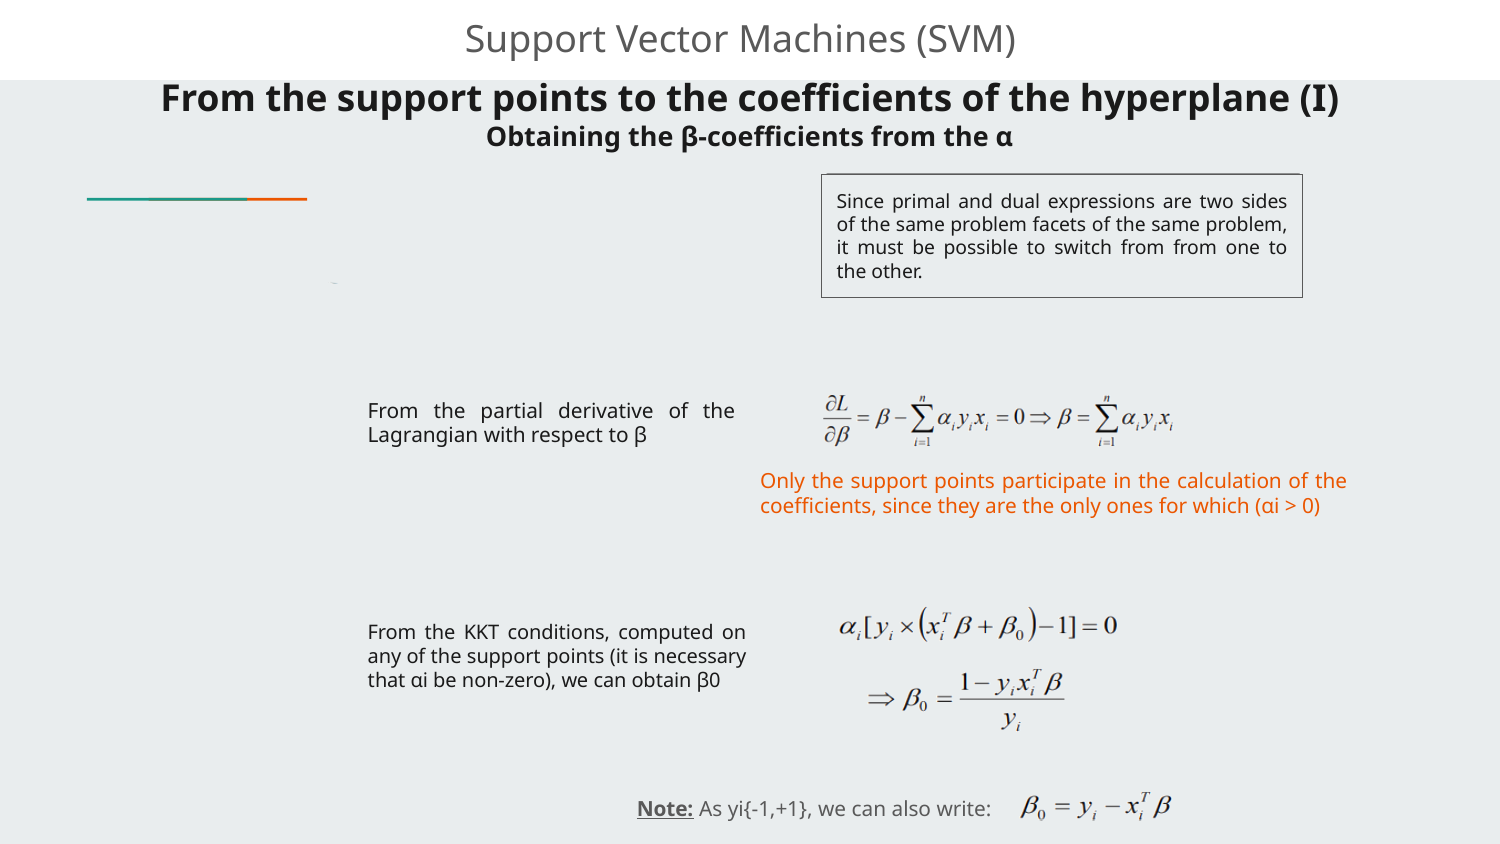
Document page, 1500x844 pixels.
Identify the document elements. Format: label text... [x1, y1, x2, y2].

subtitle Support Vector Machines (SVM) [367, 0, 1114, 80]
title From the support points to the coefficients of the hyperplane (I) Obtaining the β-coefficients from the α [36, 59, 1464, 169]
text_box Only the support points participate in the calculation of the coefficients, since they are the only ones for which (αi > 0) [1308, 452, 1363, 562]
picture [319, 158, 1304, 844]
